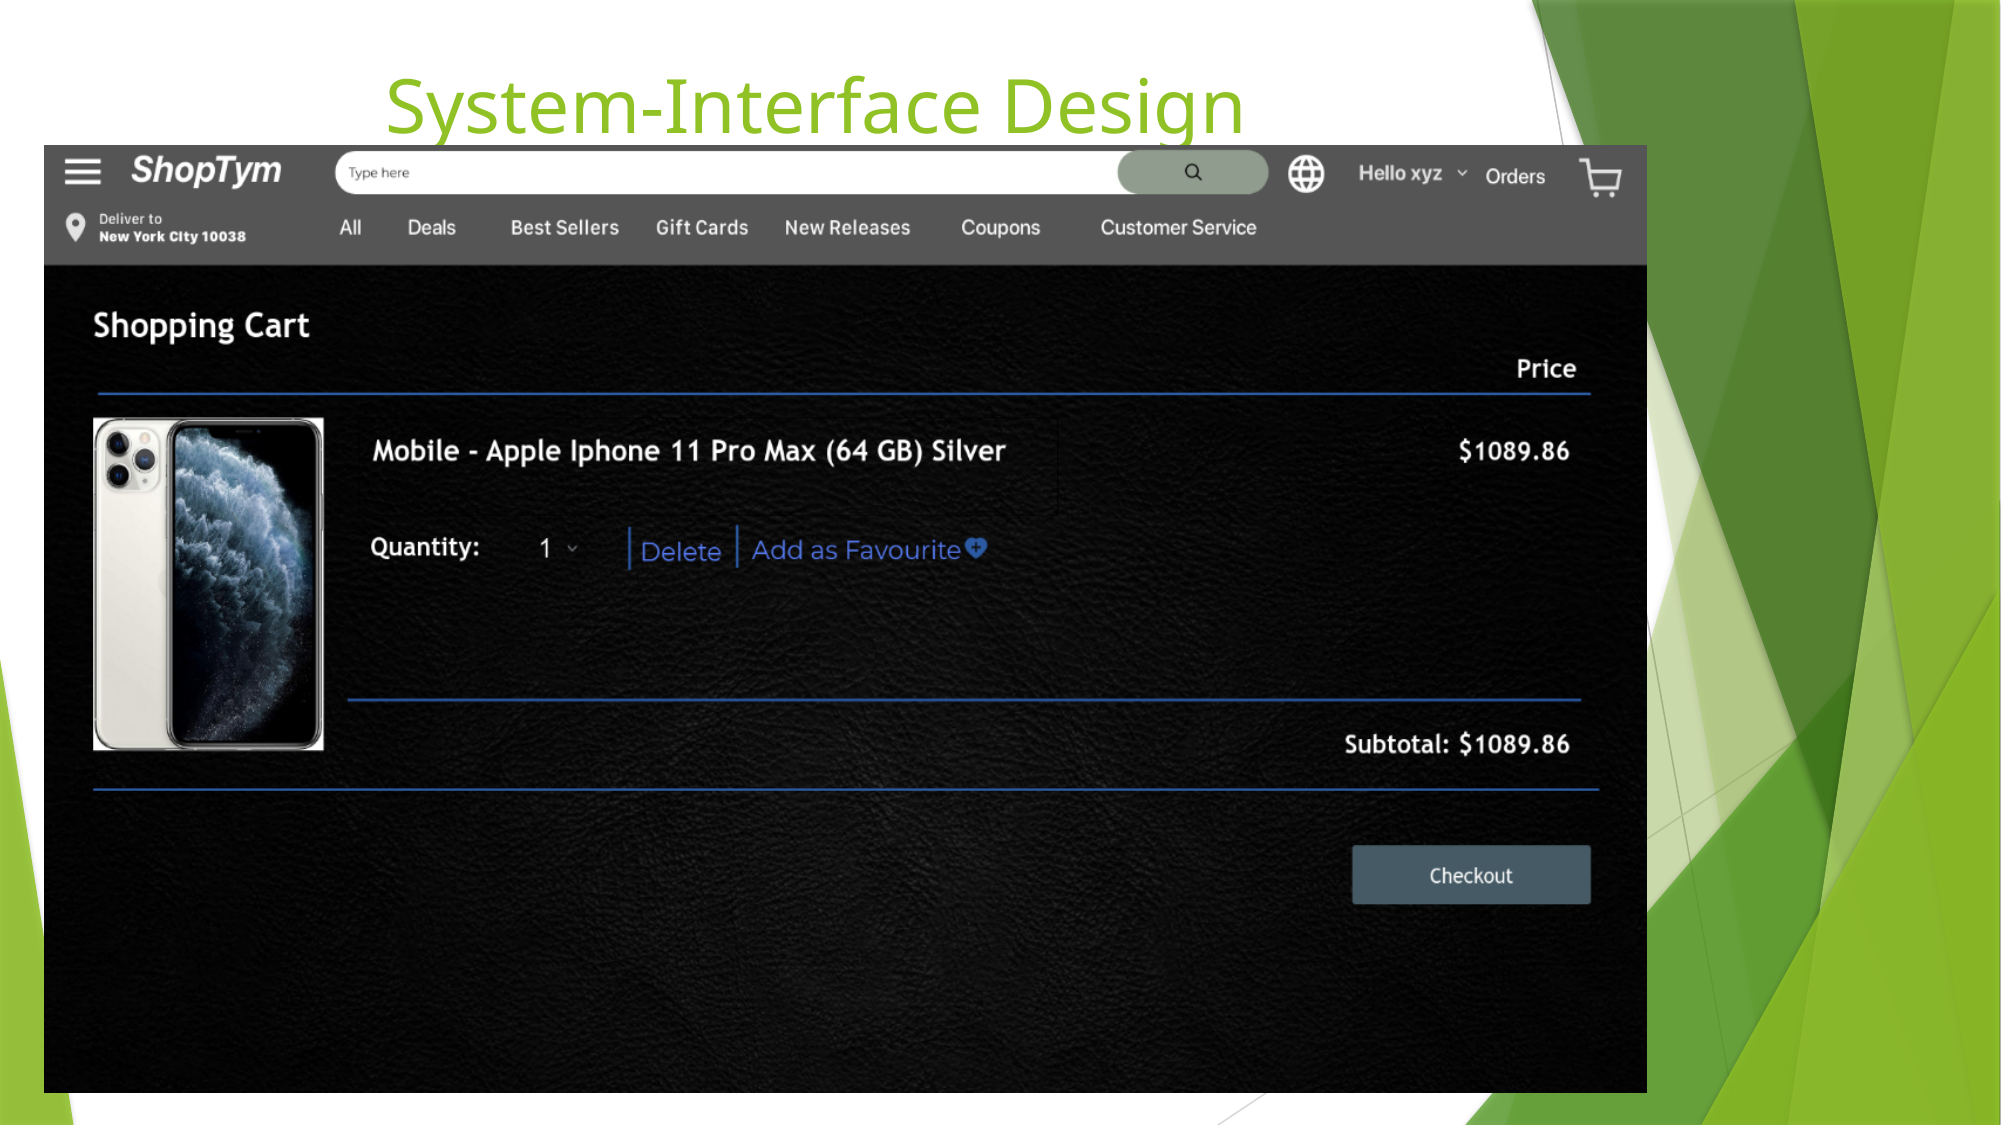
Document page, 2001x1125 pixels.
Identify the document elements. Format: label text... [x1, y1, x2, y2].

title System-Interface Design [111, 50, 1522, 143]
picture [43, 144, 1648, 1094]
